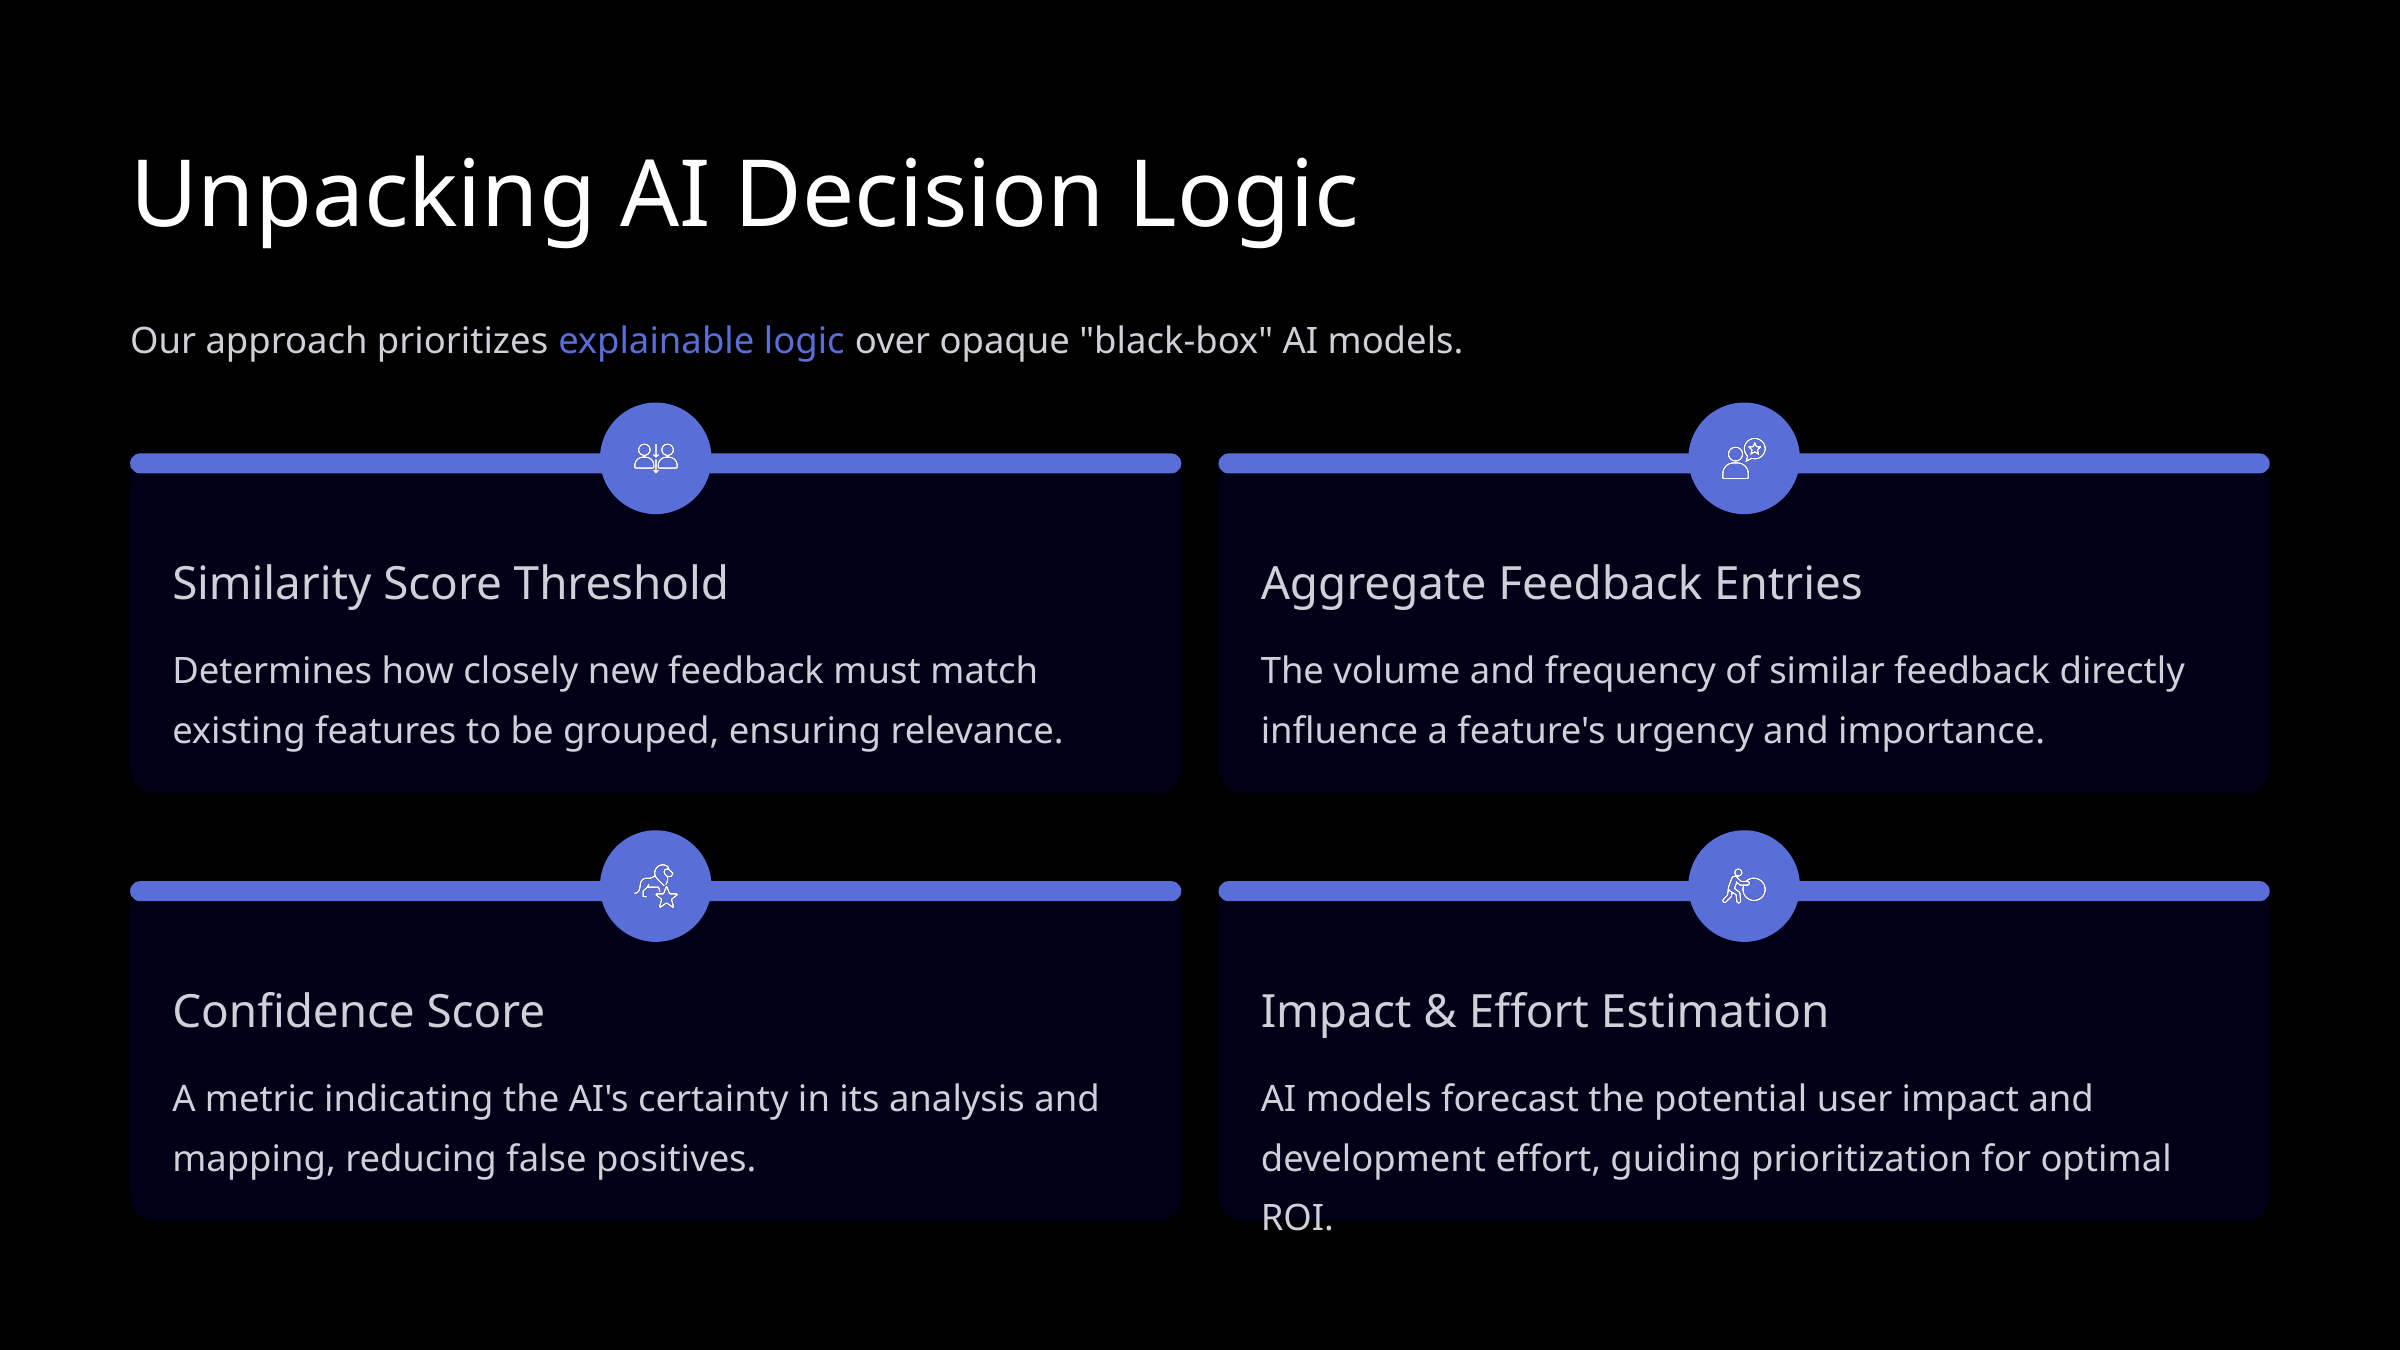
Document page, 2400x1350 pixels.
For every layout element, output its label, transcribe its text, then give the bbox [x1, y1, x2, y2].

text_box [710, 453, 1182, 474]
picture [1721, 435, 1767, 481]
text_box Aggregate Feedback Entries [1260, 551, 1846, 610]
text_box [1688, 402, 1800, 515]
text_box AI models forecast the potential user impact and development effort, guiding prioritization for optimal ROI. [1260, 1059, 2228, 1179]
text_box Confidence Score [172, 979, 638, 1038]
text_box Unpacking AI Decision Logic [130, 129, 1315, 246]
picture [633, 863, 679, 909]
text_box Determines how closely new feedback must match existing features to be grouped, ensuring relevance. [172, 631, 1140, 751]
picture [633, 435, 679, 481]
text_box Our approach prioritizes explainable logic over opaque "black-box" AI models. [130, 301, 2270, 361]
text_box [130, 453, 601, 474]
text_box [130, 471, 1182, 794]
text_box [1218, 899, 2270, 1221]
text_box [1798, 453, 2270, 474]
text_box Similarity Score Threshold [172, 551, 720, 610]
text_box [599, 402, 712, 515]
text_box [1798, 881, 2270, 902]
picture [1721, 863, 1767, 909]
text_box The volume and frequency of similar feedback directly influence a feature's urgency and importance. [1260, 631, 2228, 751]
text_box [1218, 471, 2270, 794]
text_box A metric indicating the AI's certainty in its analysis and mapping, reducing false positives. [172, 1059, 1140, 1179]
text_box [130, 898, 1182, 1221]
text_box Impact & Effort Estimation [1260, 979, 1811, 1038]
text_box [130, 881, 602, 902]
text_box [1218, 881, 1690, 902]
text_box [1218, 453, 1690, 474]
text_box [1688, 830, 1800, 942]
text_box [710, 881, 1182, 902]
text_box [599, 830, 712, 942]
